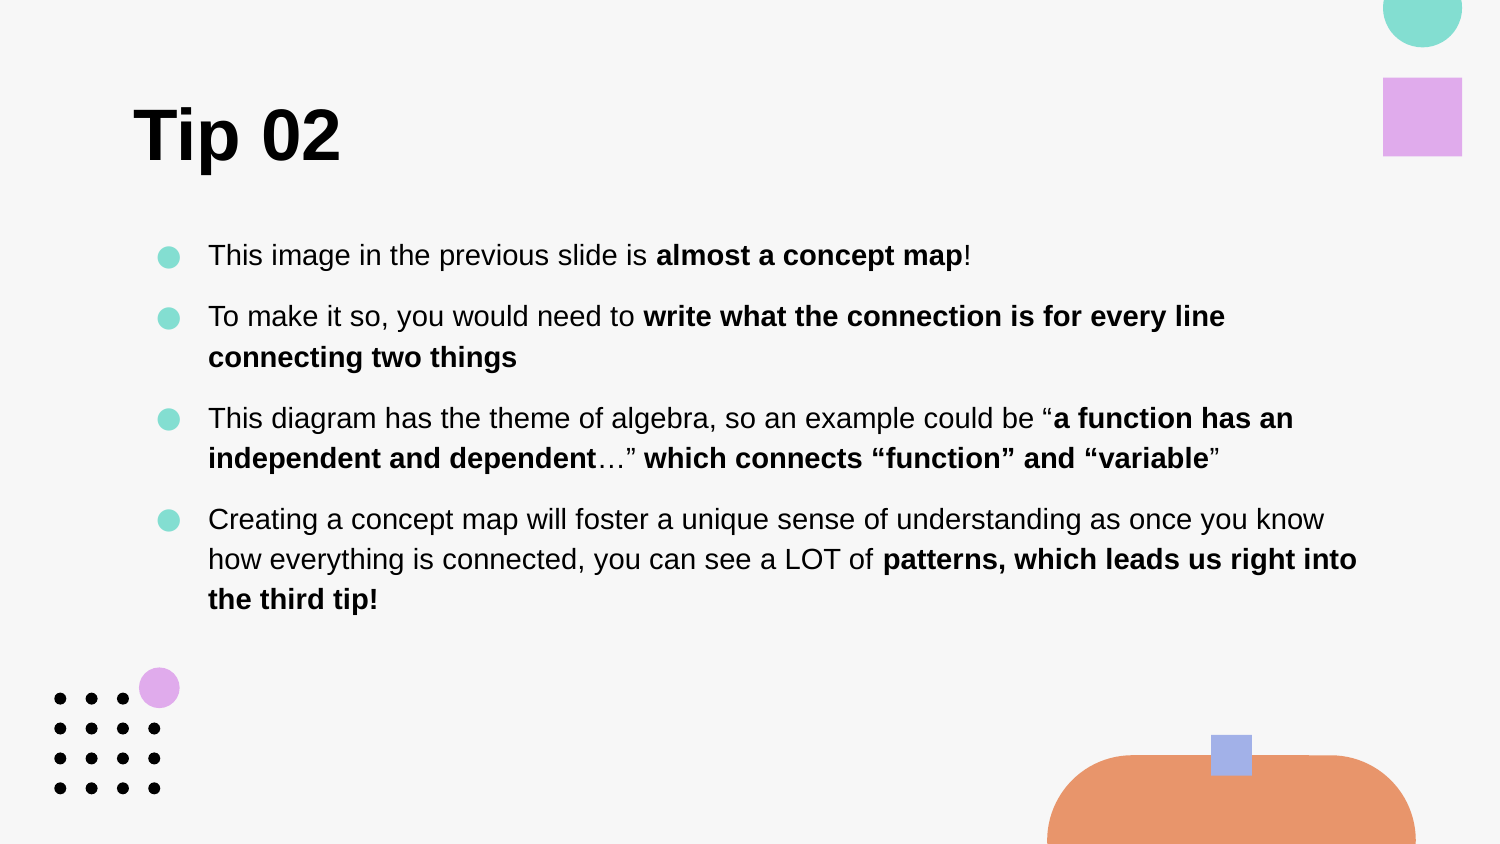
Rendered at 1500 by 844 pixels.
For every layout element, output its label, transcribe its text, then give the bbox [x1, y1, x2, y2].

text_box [54, 667, 180, 795]
title Tip 02 [118, 72, 1382, 167]
list This image in the previous slide is almost a concept map! To make it so, you would need to write what the connection is for every line connecting two things This diagram has the theme of algebra, so an example could be “a function has an independent and dependent…” which connects “function” and “variable” Creating a concept map will foster a unique sense of understanding as once you know how everything is connected, you can see a LOT of patterns, which leads us right into the third tip! [118, 216, 1382, 686]
